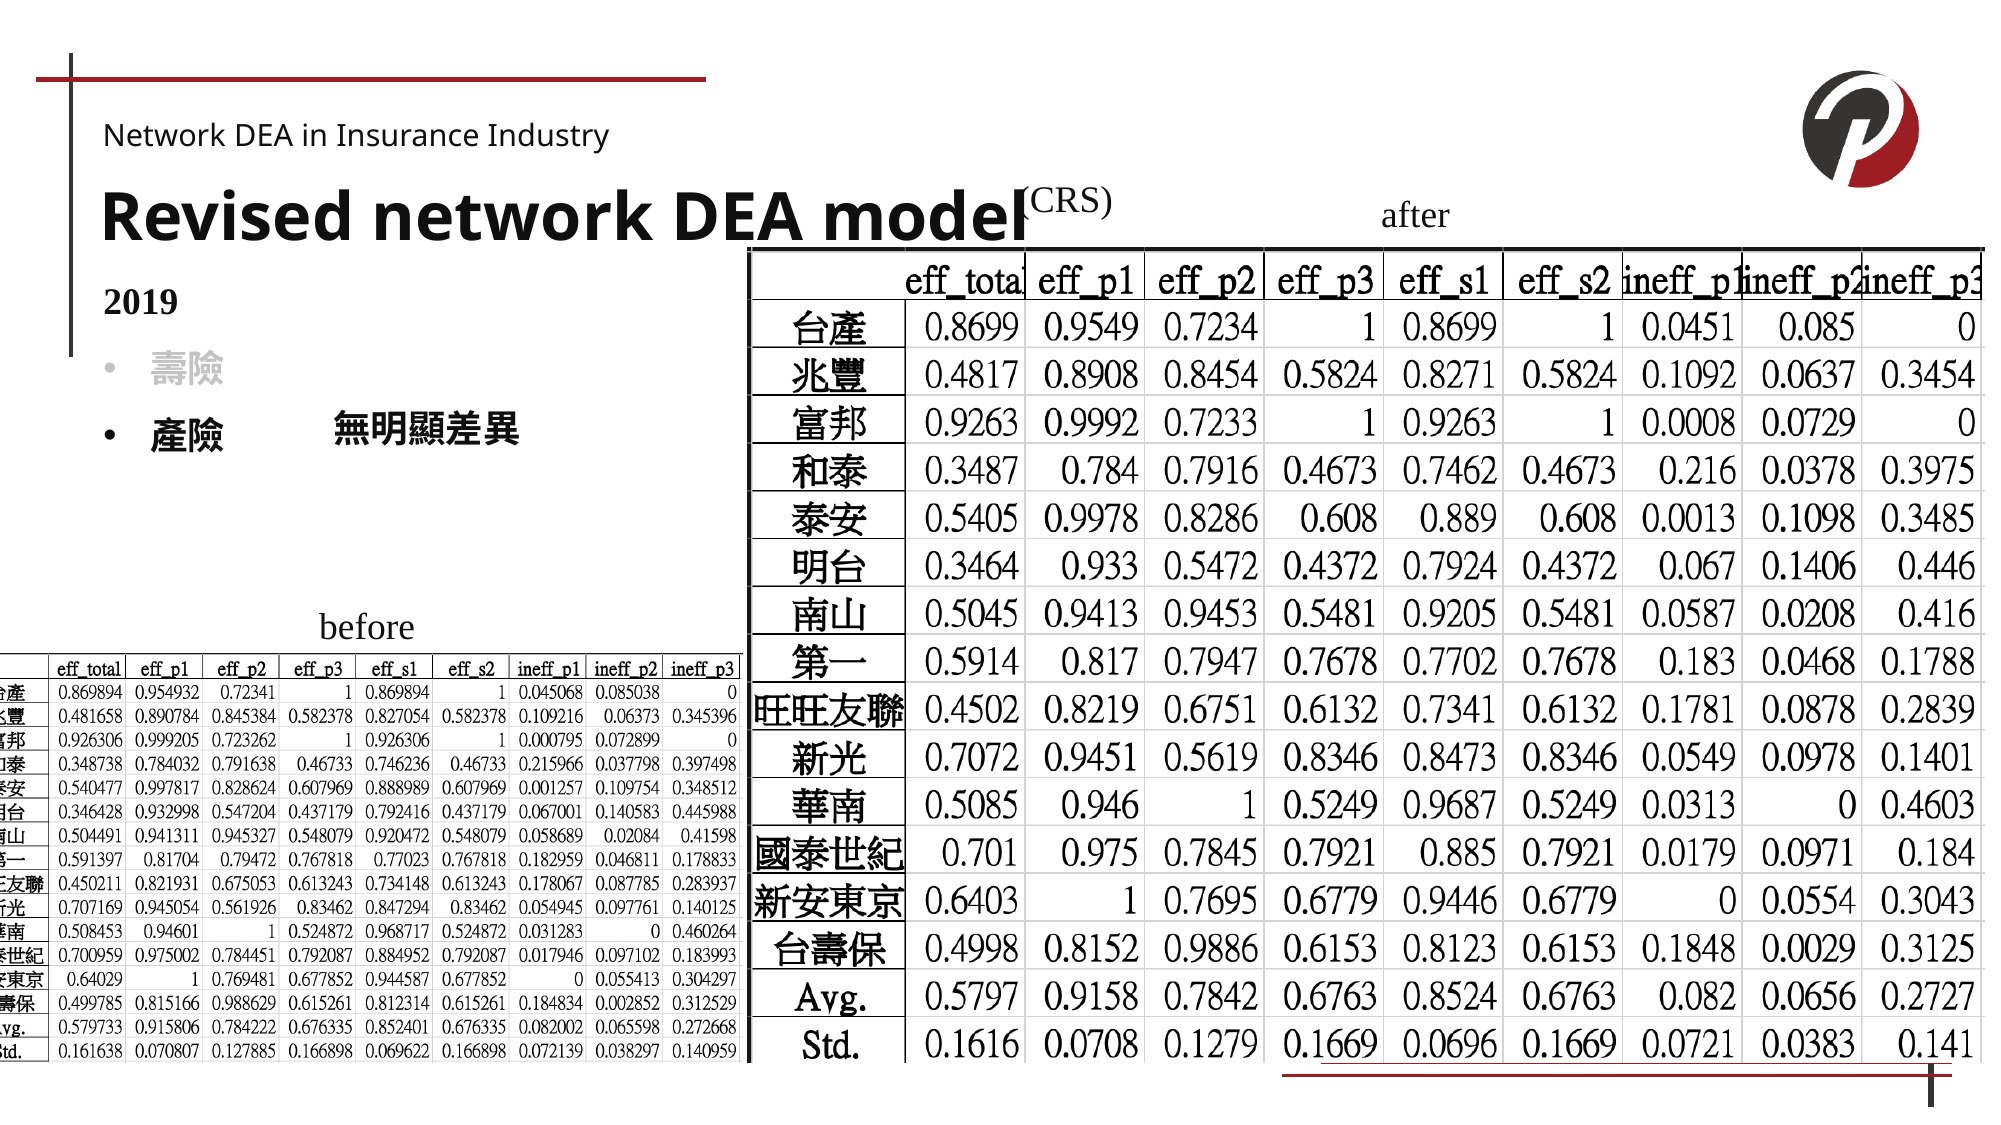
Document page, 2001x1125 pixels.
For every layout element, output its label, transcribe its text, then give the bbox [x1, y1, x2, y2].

picture [1772, 55, 1931, 200]
text_box 無明顯差異 [318, 397, 536, 458]
text_box (CRS) [1002, 167, 1128, 228]
picture [0, 653, 743, 1063]
text_box Revised network DEA model [84, 86, 1500, 262]
text_box 2019 壽險 產險 [88, 247, 241, 465]
text_box after [1366, 182, 1466, 242]
picture [747, 247, 1985, 1063]
text_box before [304, 594, 431, 653]
